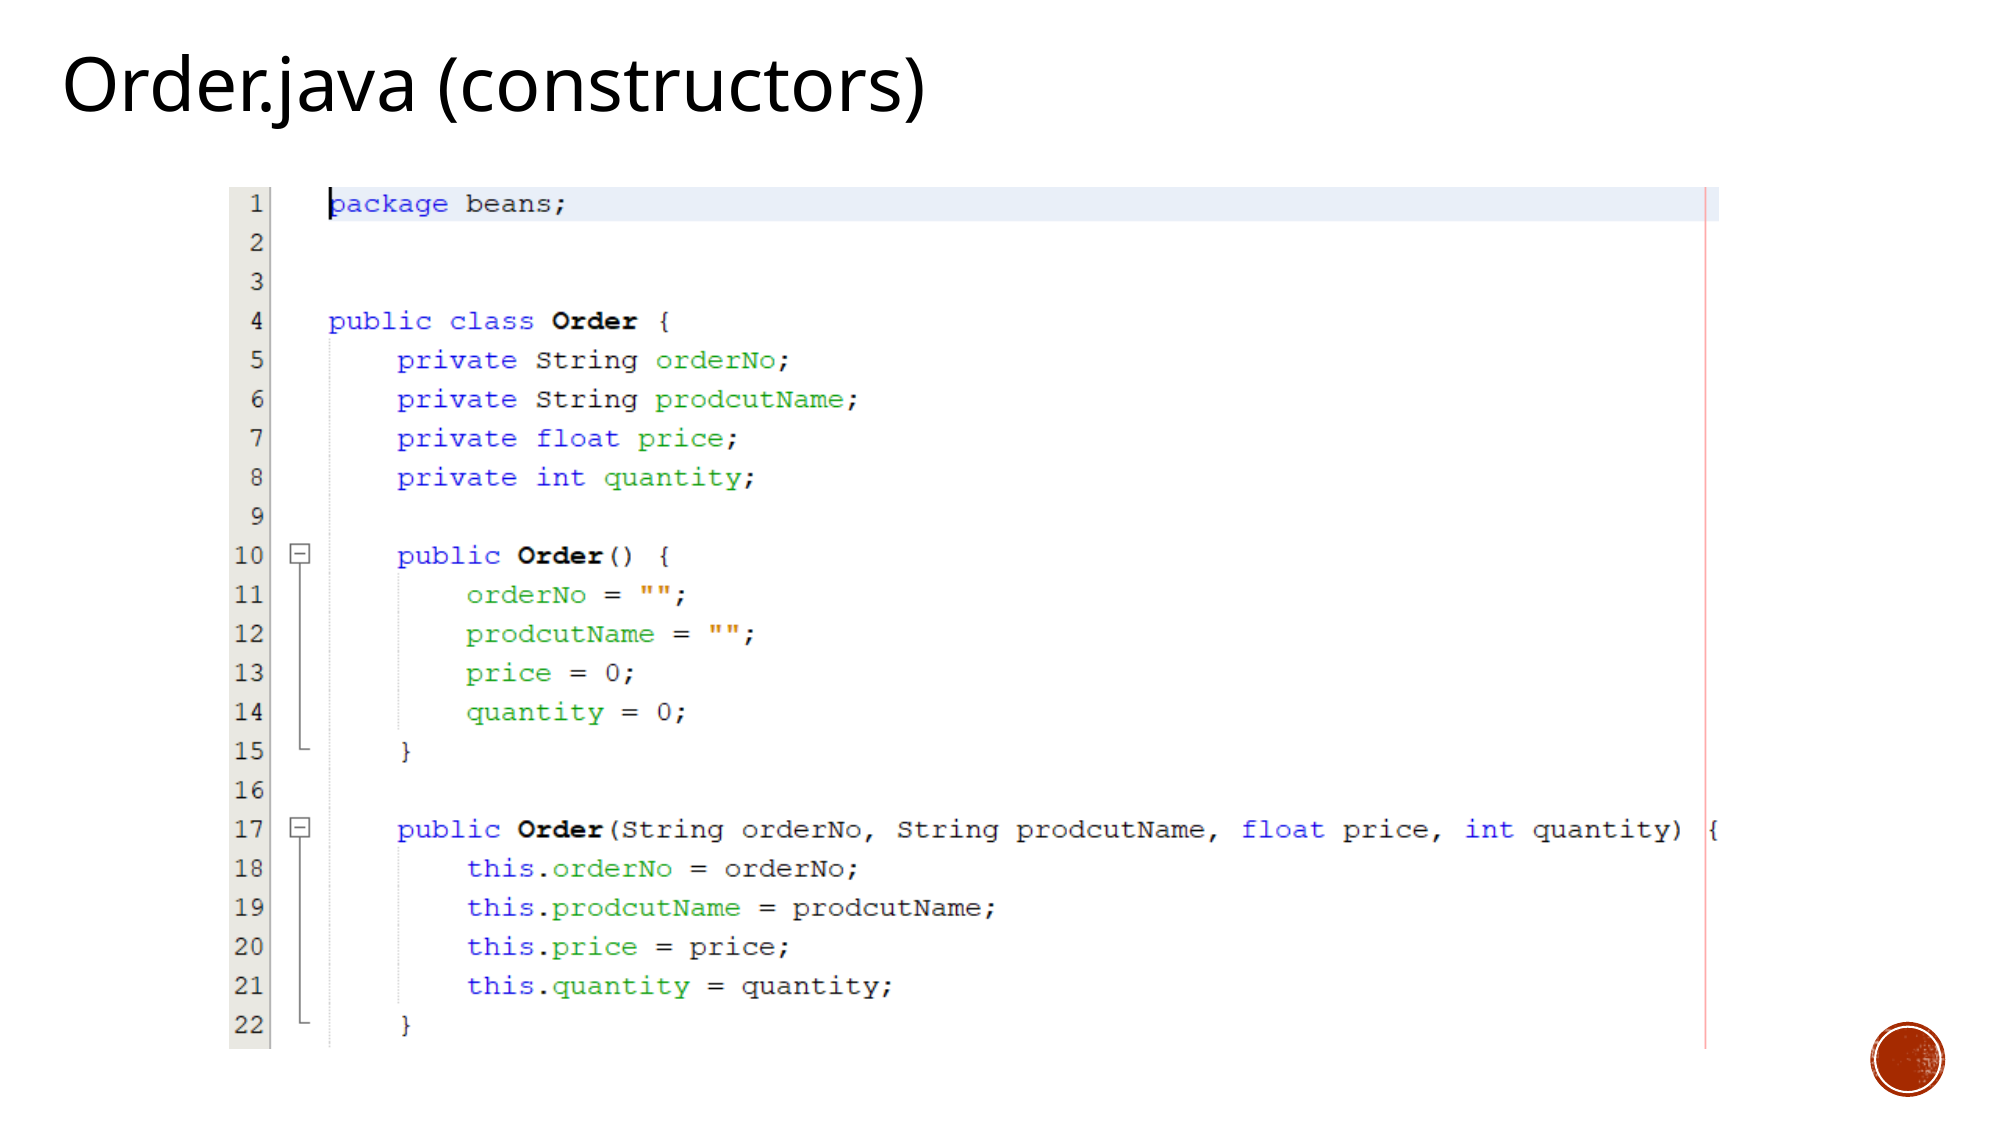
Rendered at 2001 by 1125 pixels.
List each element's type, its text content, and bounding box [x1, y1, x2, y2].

text_box Order.java (constructors) [46, 28, 1042, 134]
picture [232, 187, 1716, 1046]
